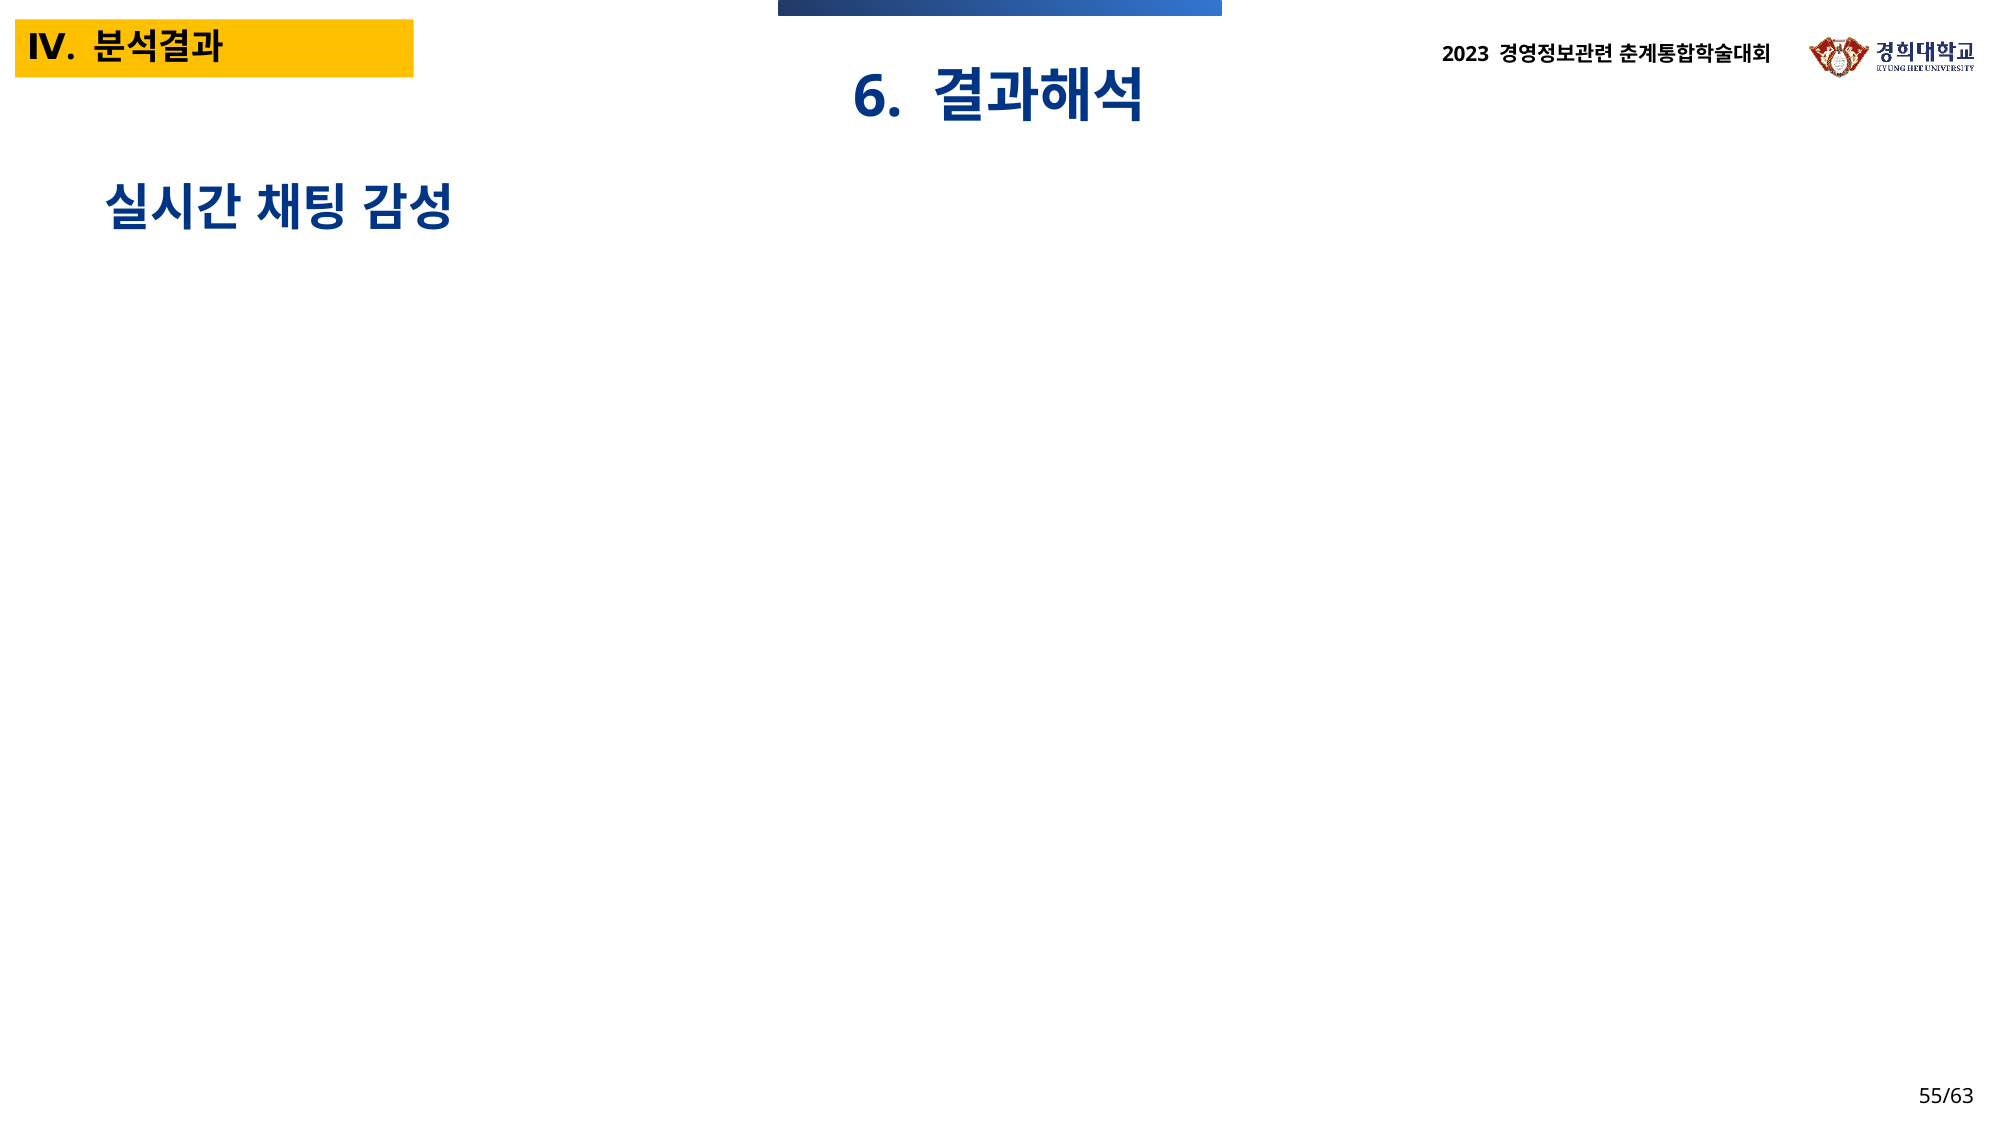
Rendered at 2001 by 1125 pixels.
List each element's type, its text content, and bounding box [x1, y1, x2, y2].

text_box Ⅳ. 분석결과 [12, 16, 306, 74]
text_box [15, 19, 414, 78]
text_box 6. 결과해석 [540, 50, 1459, 136]
text_box 실시간 채팅 감성 [89, 167, 1173, 243]
slide_number 55/63 [1538, 1058, 1989, 1119]
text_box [1407, 33, 1974, 78]
text_box [777, 0, 1223, 17]
